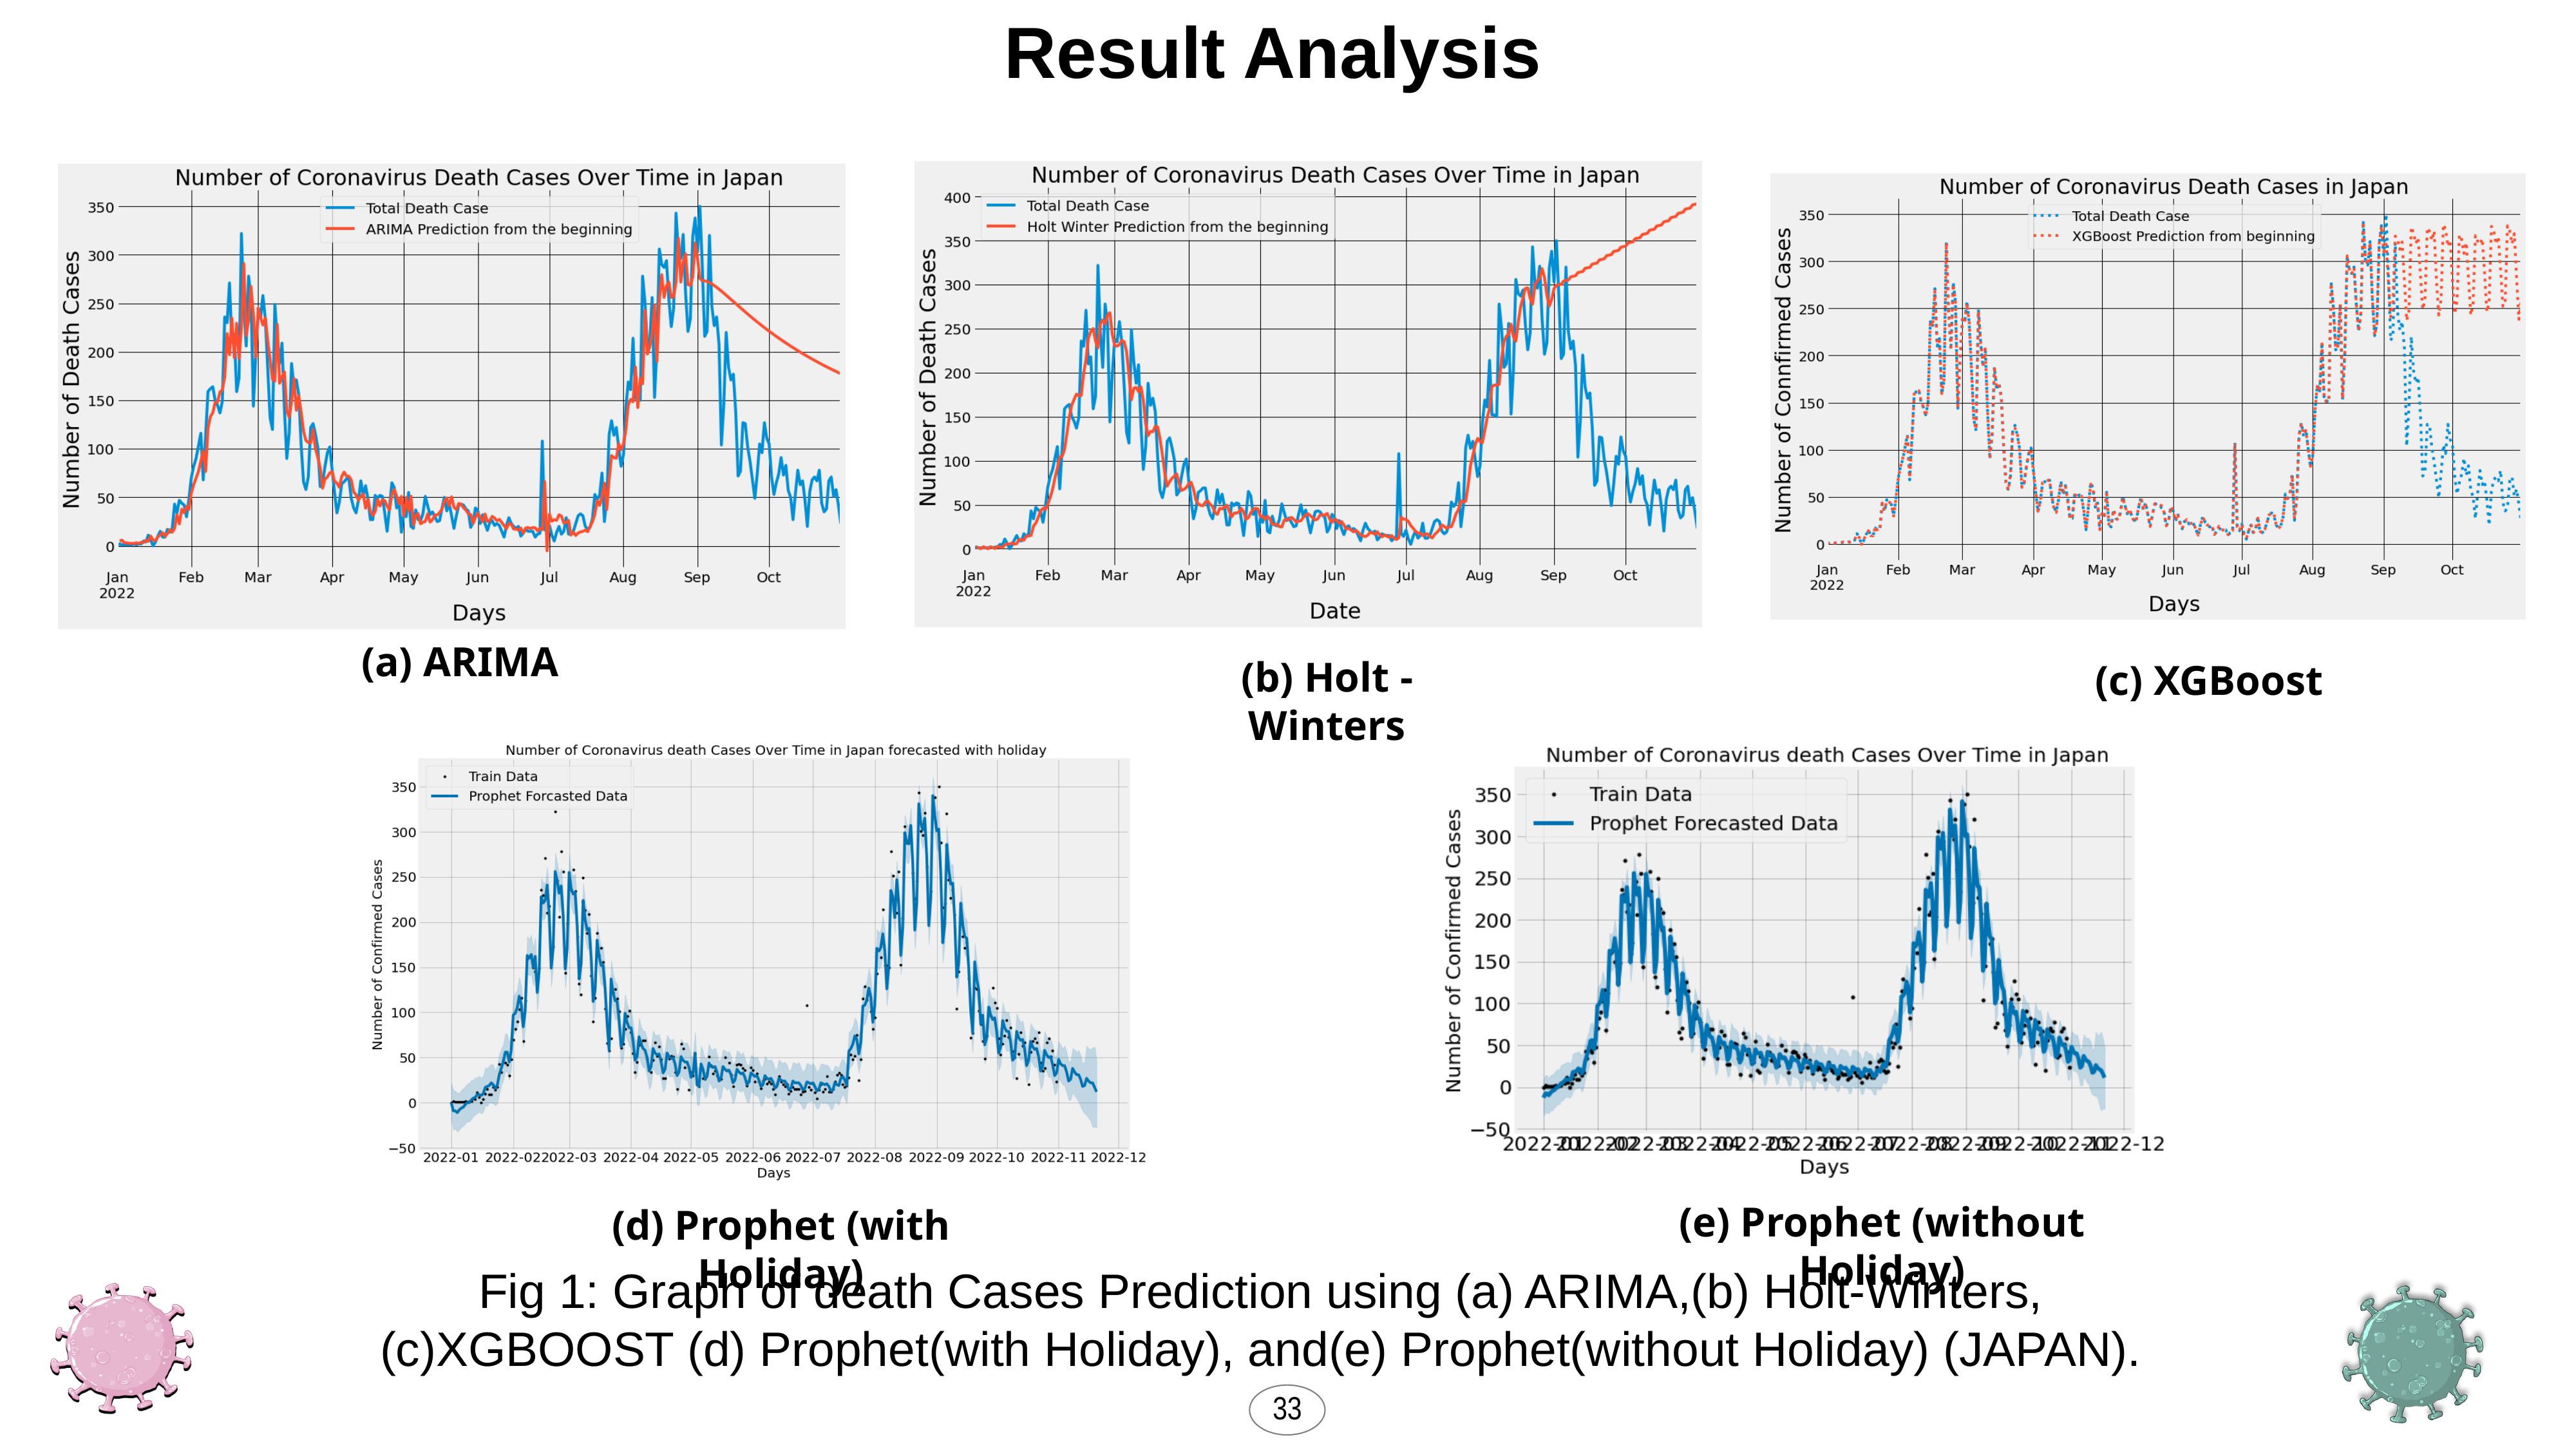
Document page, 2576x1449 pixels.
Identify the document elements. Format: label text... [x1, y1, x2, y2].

text_box [1249, 1385, 1325, 1435]
text_box Result Analysis [724, 0, 1822, 99]
picture [50, 1283, 194, 1412]
text_box (a) ARIMA [328, 631, 592, 690]
text_box (d) Prophet (with Holiday) [535, 1195, 1027, 1302]
text_box (b) Holt -Winters [1156, 647, 1499, 753]
picture [2342, 1285, 2484, 1423]
slide_number 33 [1265, 1381, 1310, 1389]
picture [1439, 740, 2174, 1185]
text_box Fig 1: Graph of death Cases Prediction using (a) ARIMA,(b) Holt-Winters, (c)XGBOOST (d) Prophet(with Holiday), and(e) Prophet(without Holiday) (JAPAN). [349, 1255, 2173, 1381]
picture [914, 161, 1702, 627]
picture [58, 164, 846, 629]
picture [1770, 173, 2526, 620]
picture [368, 740, 1152, 1185]
text_box (c) XGBoost [2078, 650, 2342, 708]
text_box (e) Prophet (without Holiday) [1613, 1191, 2152, 1298]
